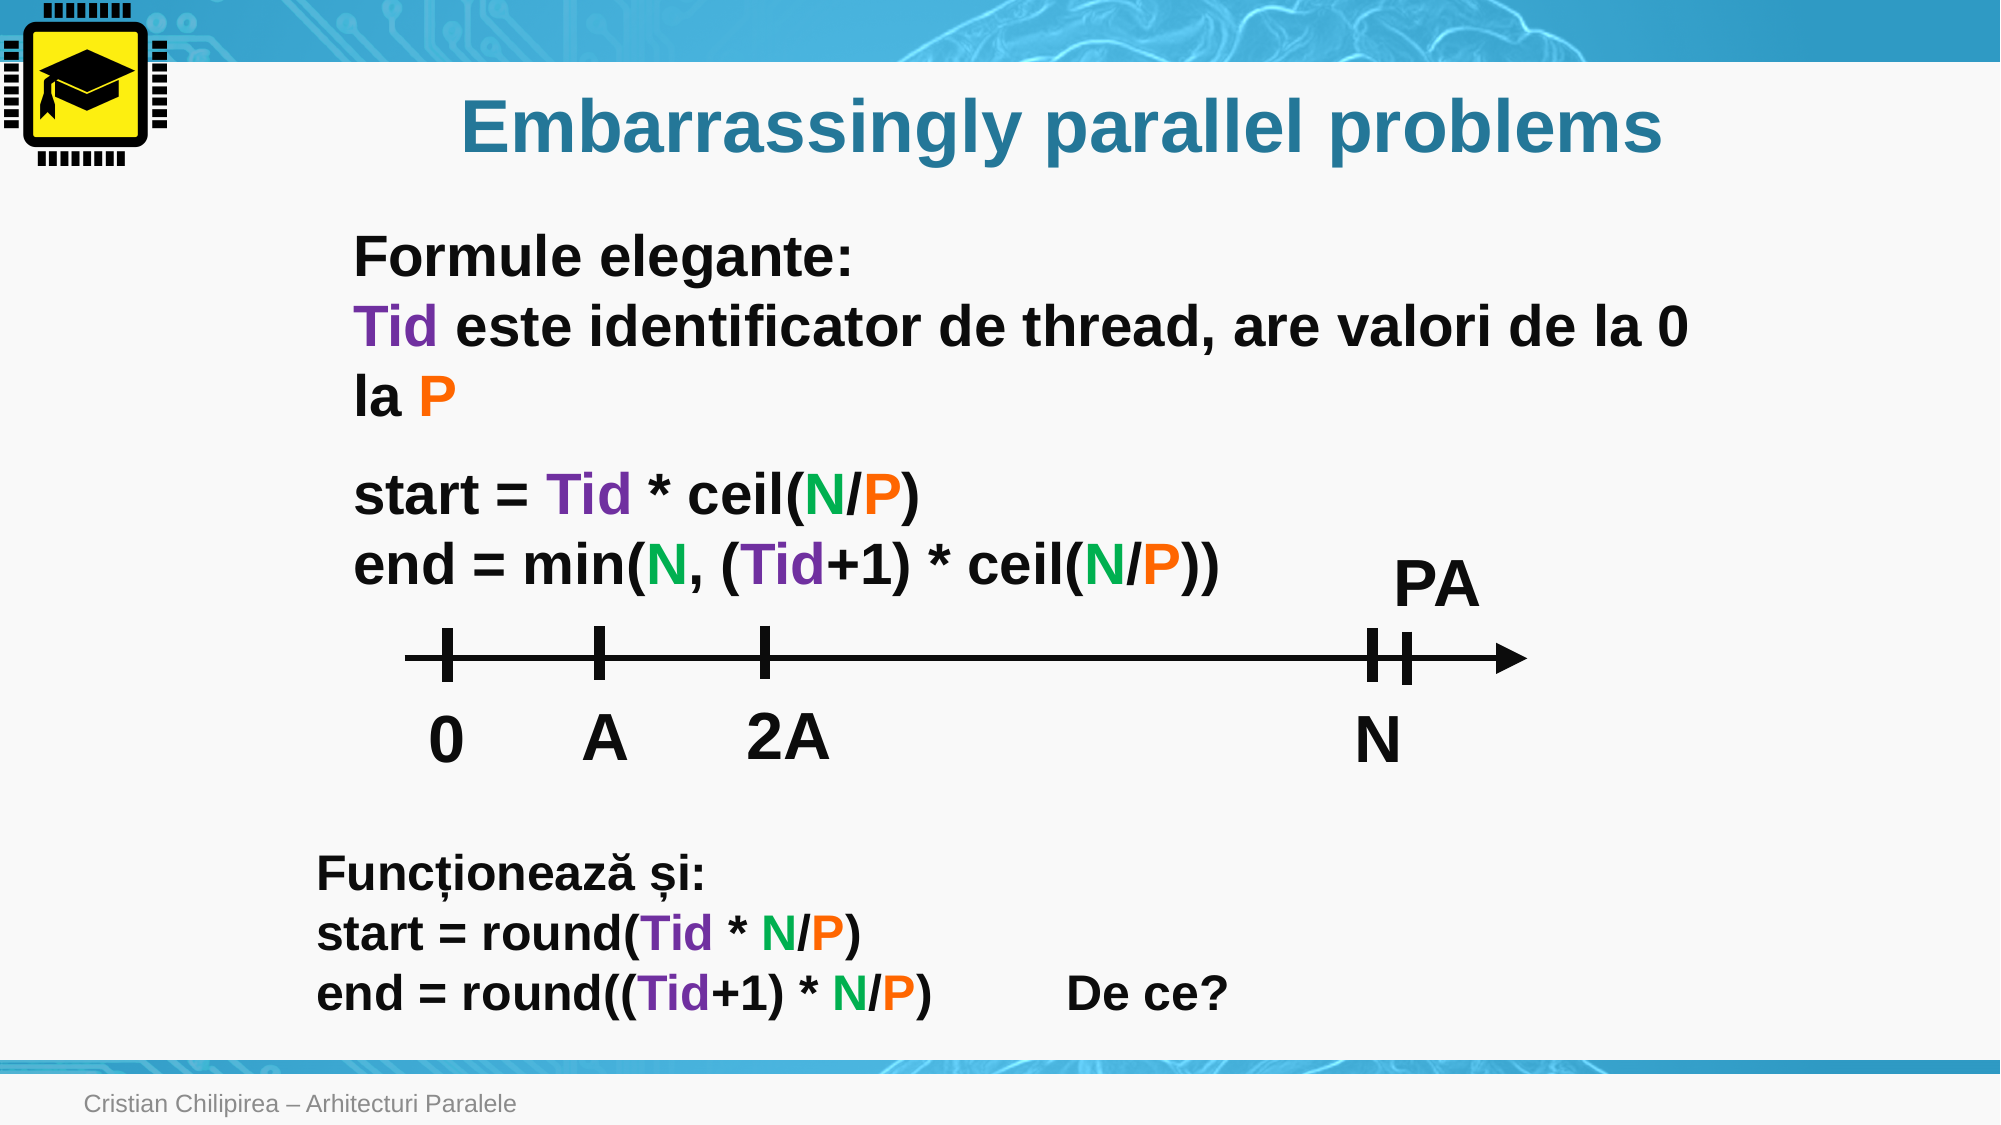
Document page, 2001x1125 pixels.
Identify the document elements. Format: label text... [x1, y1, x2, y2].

text_box Formule elegante: Tid este identificator de thread, are valori de la 0 la P start = Tid * ceil(N/P) end = min(N, (Tid+1) * ceil(N/P)) [338, 211, 1722, 604]
text_box 2A [731, 685, 847, 781]
picture [0, 1060, 2000, 1074]
text_box A [566, 686, 645, 781]
text_box PA [1378, 532, 1497, 628]
text_box 0 [413, 688, 481, 784]
text_box N [1339, 688, 1418, 784]
footer Cristian Chilipirea – Arhitecturi Paralele [68, 1083, 1542, 1125]
title Embarrassingly parallel problems [170, 76, 1955, 180]
text_box Funcționează și: start = round(Tid * N/P) end = round((Tid+1) * N/P) De ce? [301, 832, 1317, 1028]
picture [0, 0, 2000, 166]
